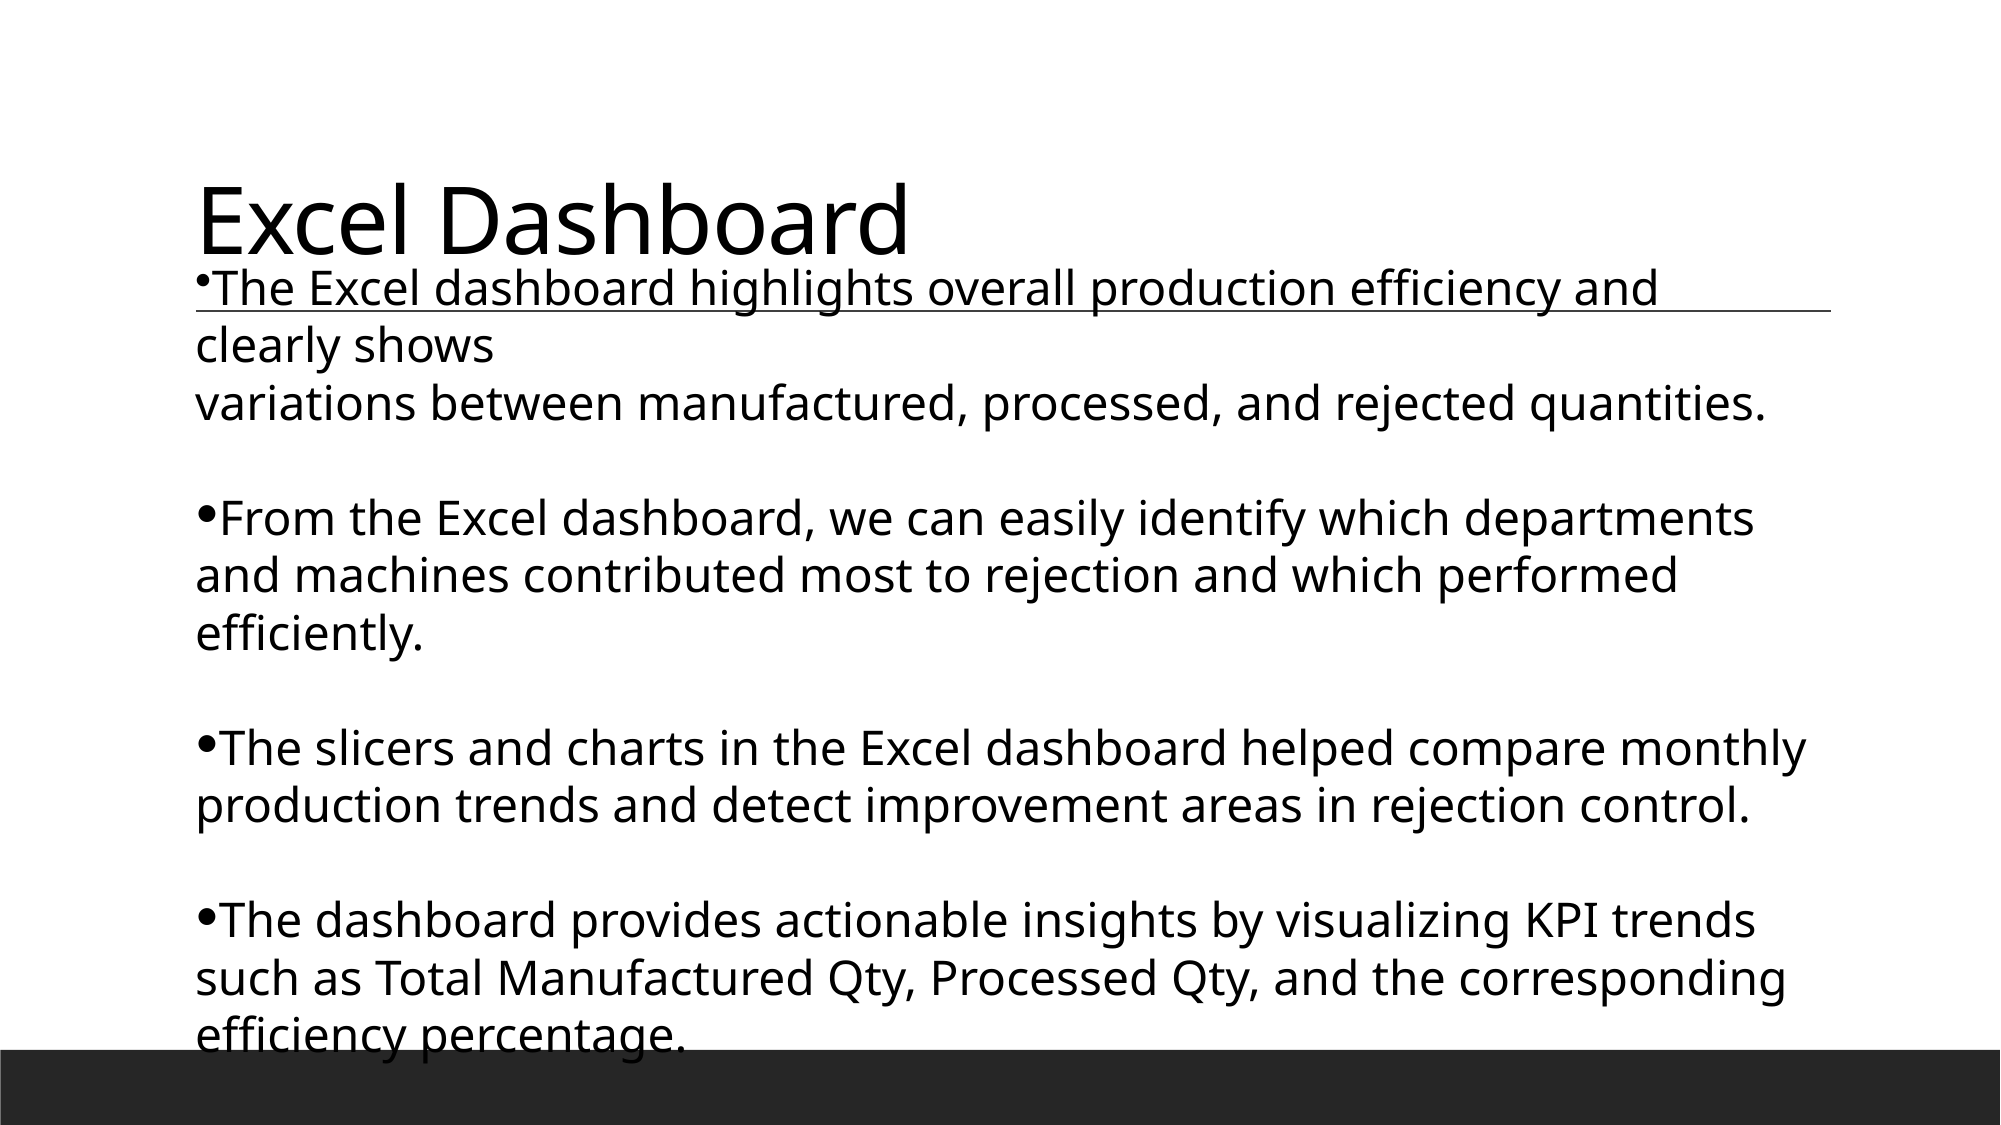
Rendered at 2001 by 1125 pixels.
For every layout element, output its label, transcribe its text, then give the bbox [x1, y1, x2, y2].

title Excel Dashboard [180, 47, 1830, 249]
list The Excel dashboard highlights overall production efficiency and clearly shows variations between manufactured, processed, and rejected quantities. From the Excel dashboard, we can easily identify which departments and machines contributed most to rejection and which performed efficiently. The slicers and charts in the Excel dashboard helped compare monthly production trends and detect improvement areas in rejection control. The dashboard provides actionable insights by visualizing KPI trends such as Total Manufactured Qty, Processed Qty, and the corresponding efficiency percentage. [180, 249, 1830, 1070]
